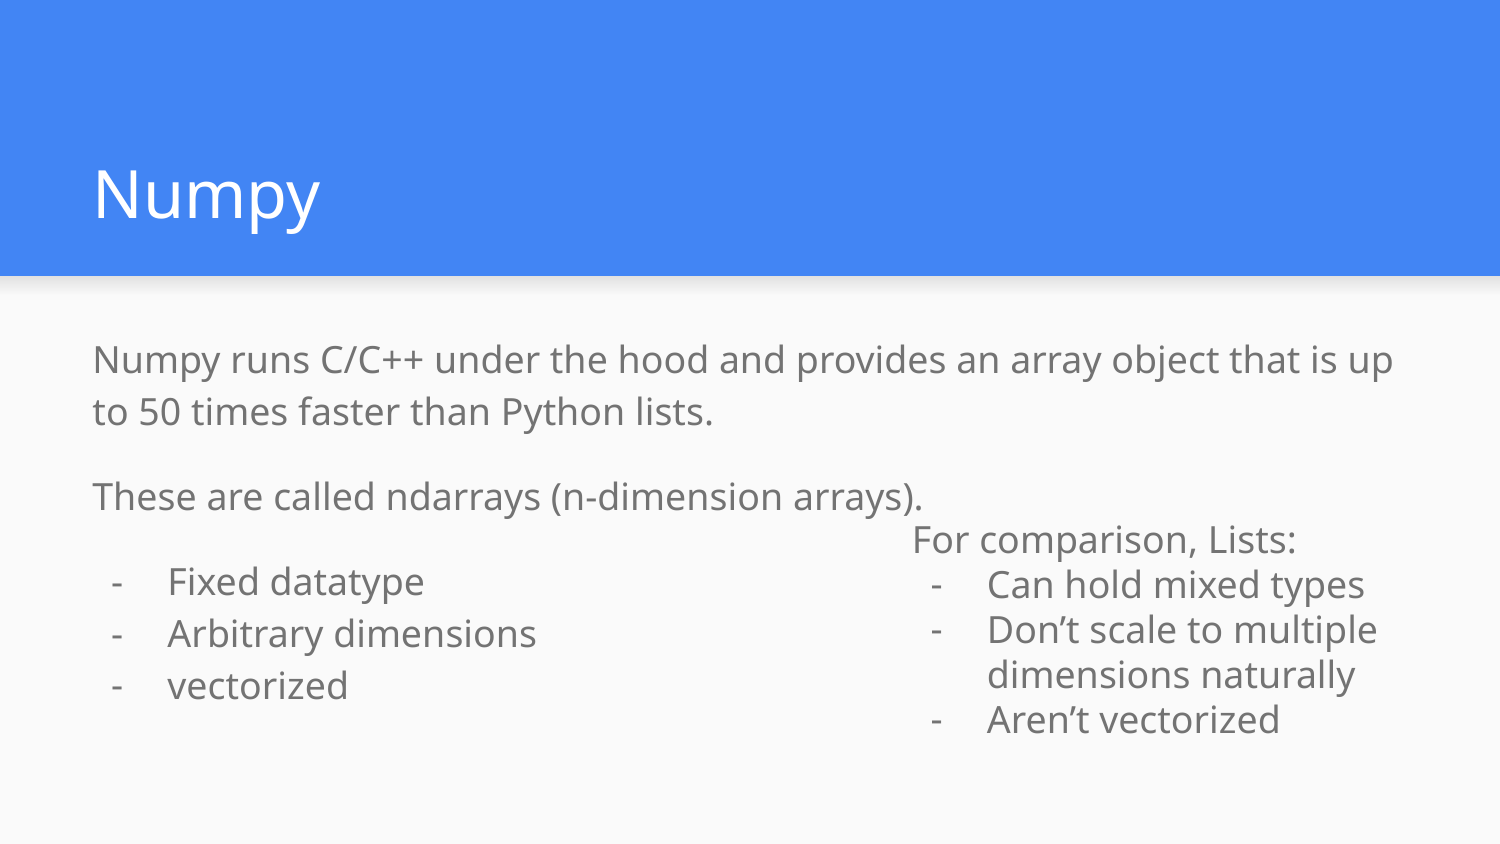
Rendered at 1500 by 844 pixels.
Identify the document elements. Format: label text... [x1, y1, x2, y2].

text_box For comparison, Lists: Can hold mixed types Don’t scale to multiple dimensions naturally Aren’t vectorized [896, 500, 1473, 802]
list Numpy runs C/C++ under the hood and provides an array object that is up to 50 times faster than Python lists. These are called ndarrays (n-dimension arrays). Fixed datatype Arbitrary dimensions vectorized [77, 314, 1427, 760]
title Numpy [77, 121, 1427, 248]
